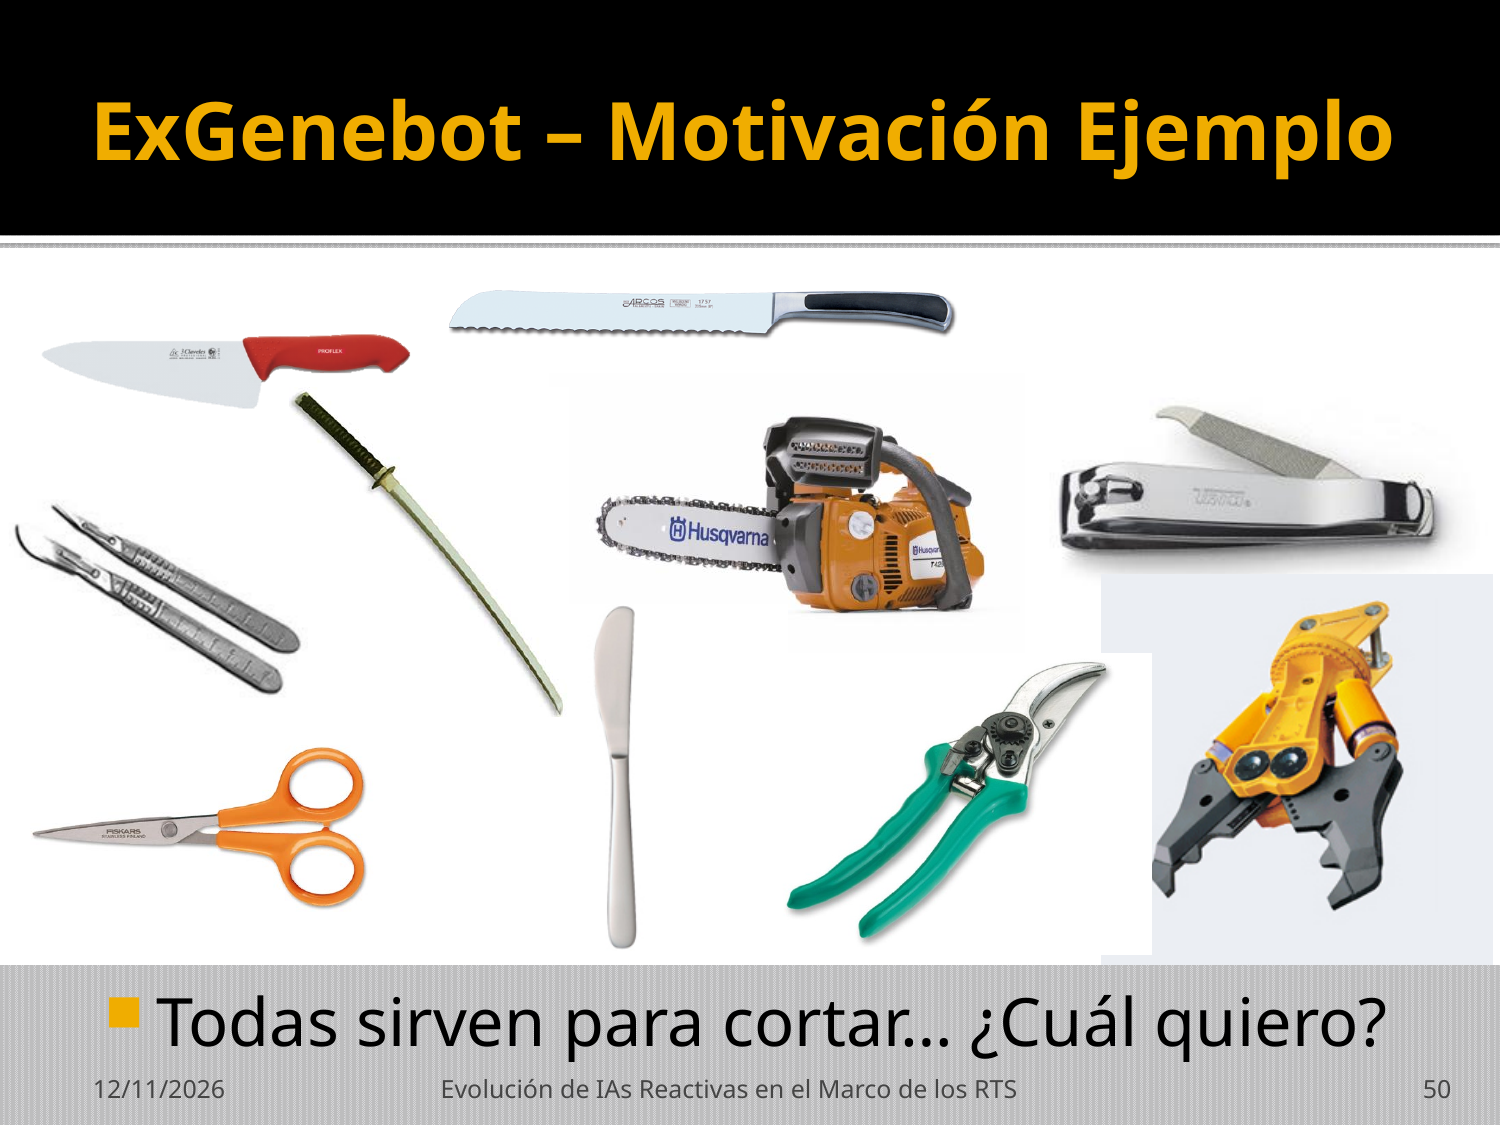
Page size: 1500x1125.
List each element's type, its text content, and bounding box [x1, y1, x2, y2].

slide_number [75, 1062, 425, 1108]
picture [7, 723, 388, 930]
list Todas sirven para cortar… ¿Cuál quiero? [75, 964, 1425, 1106]
slide_number 50 [1345, 1062, 1467, 1108]
title ExGenebot – Motivación Ejemplo [75, 25, 1425, 231]
footer Evolución de IAs Reactivas en el Marco de los RTS [433, 1062, 1337, 1108]
picture [7, 247, 1500, 965]
text_box [0, 244, 1500, 969]
